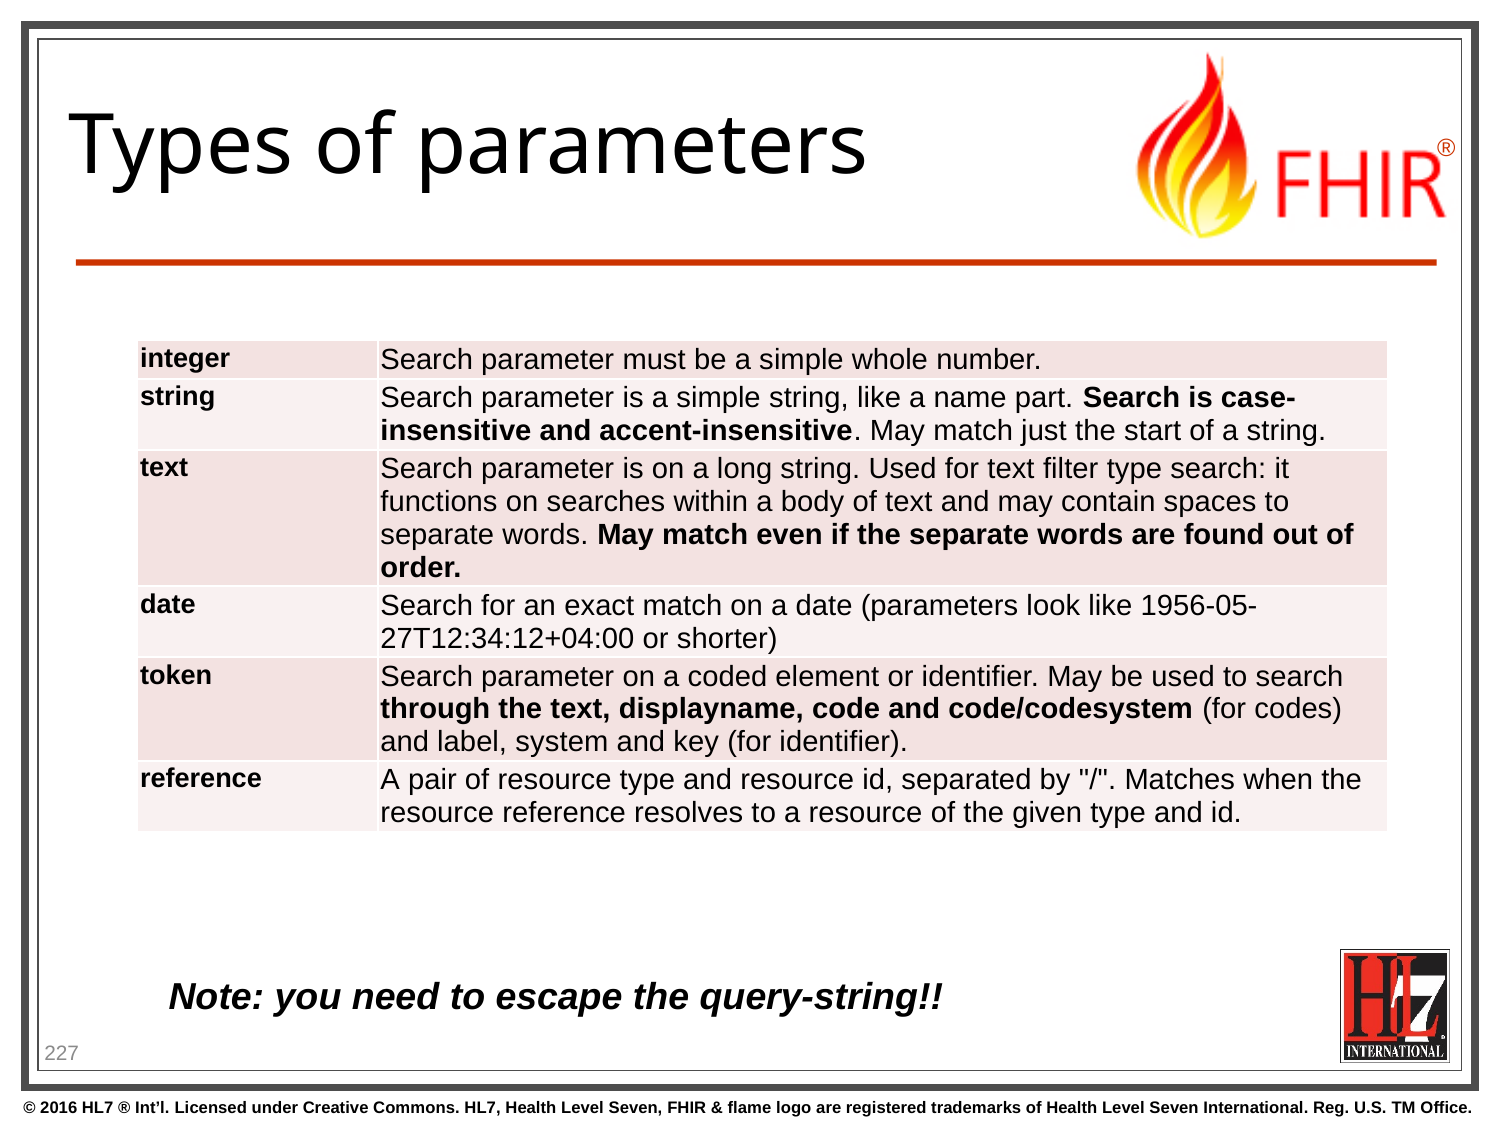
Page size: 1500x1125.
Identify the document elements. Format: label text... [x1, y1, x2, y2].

table_cell token [138, 658, 377, 760]
text_box Note: you need to escape the query-string!! [153, 964, 959, 1025]
table_cell Search for an exact match on a date (parameters look like 1956-05-27T12:34:12+04:00 or shorter) [379, 587, 1387, 656]
table_cell text [138, 451, 377, 585]
table_cell Search parameter is on a long string. Used for text filter type search: it functions on searches within a body of text and may contain spaces to separate words. May match even if the separate words are found out of order. [379, 451, 1387, 585]
table_header integer [138, 341, 377, 378]
picture [1340, 949, 1450, 1063]
table_cell Search parameter is a simple string, like a name part. Search is case-insensitive and accent-insensitive. May match just the start of a string. [379, 380, 1387, 449]
table_cell reference [138, 762, 377, 831]
slide_number 227 [29, 1034, 148, 1071]
table_header Search parameter must be a simple whole number. [379, 341, 1387, 378]
table_cell date [138, 587, 377, 656]
picture [1124, 42, 1458, 249]
table_cell string [138, 380, 377, 449]
table_cell Search parameter on a coded element or identifier. May be used to search through the text, displayname, code and code/codesystem (for codes) and label, system and key (for identifier). [379, 658, 1387, 760]
table_cell A pair of resource type and resource id, separated by "/". Matches when the resource reference resolves to a resource of the given type and id. [379, 762, 1387, 831]
title Types of parameters [53, 54, 1128, 244]
